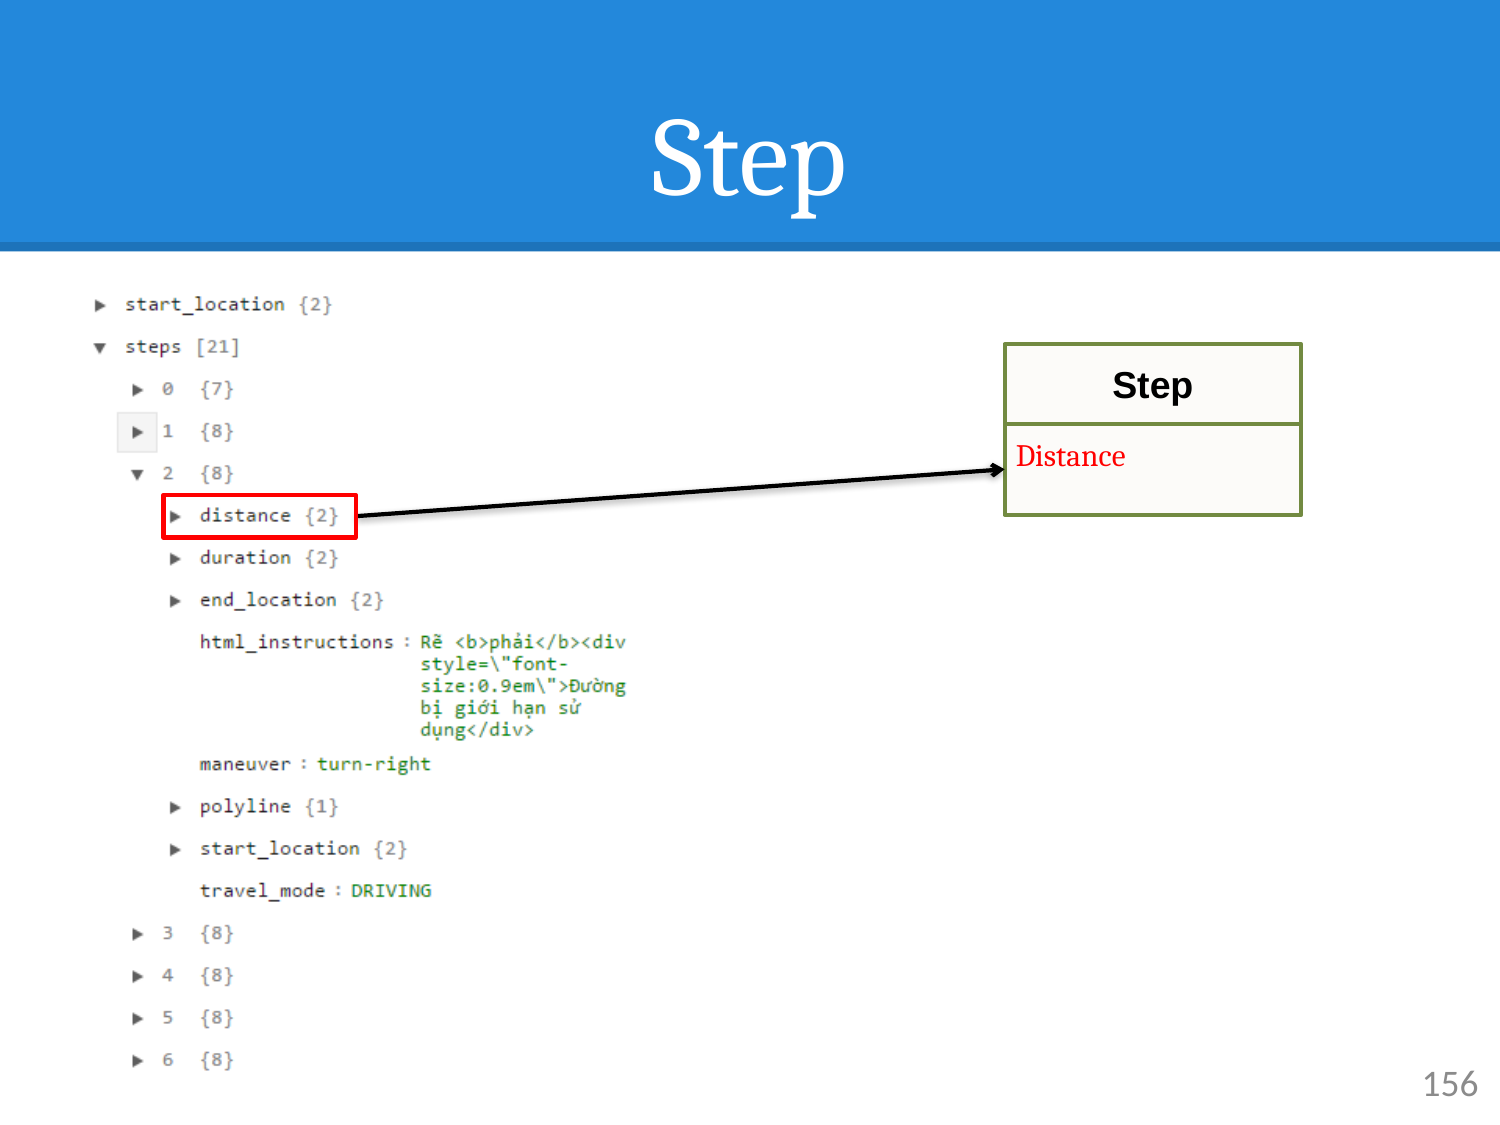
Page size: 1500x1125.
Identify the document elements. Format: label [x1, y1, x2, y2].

title [75, 45, 1425, 233]
text_box [355, 344, 1302, 517]
picture [74, 280, 645, 1077]
slide_number [1403, 1038, 1494, 1125]
